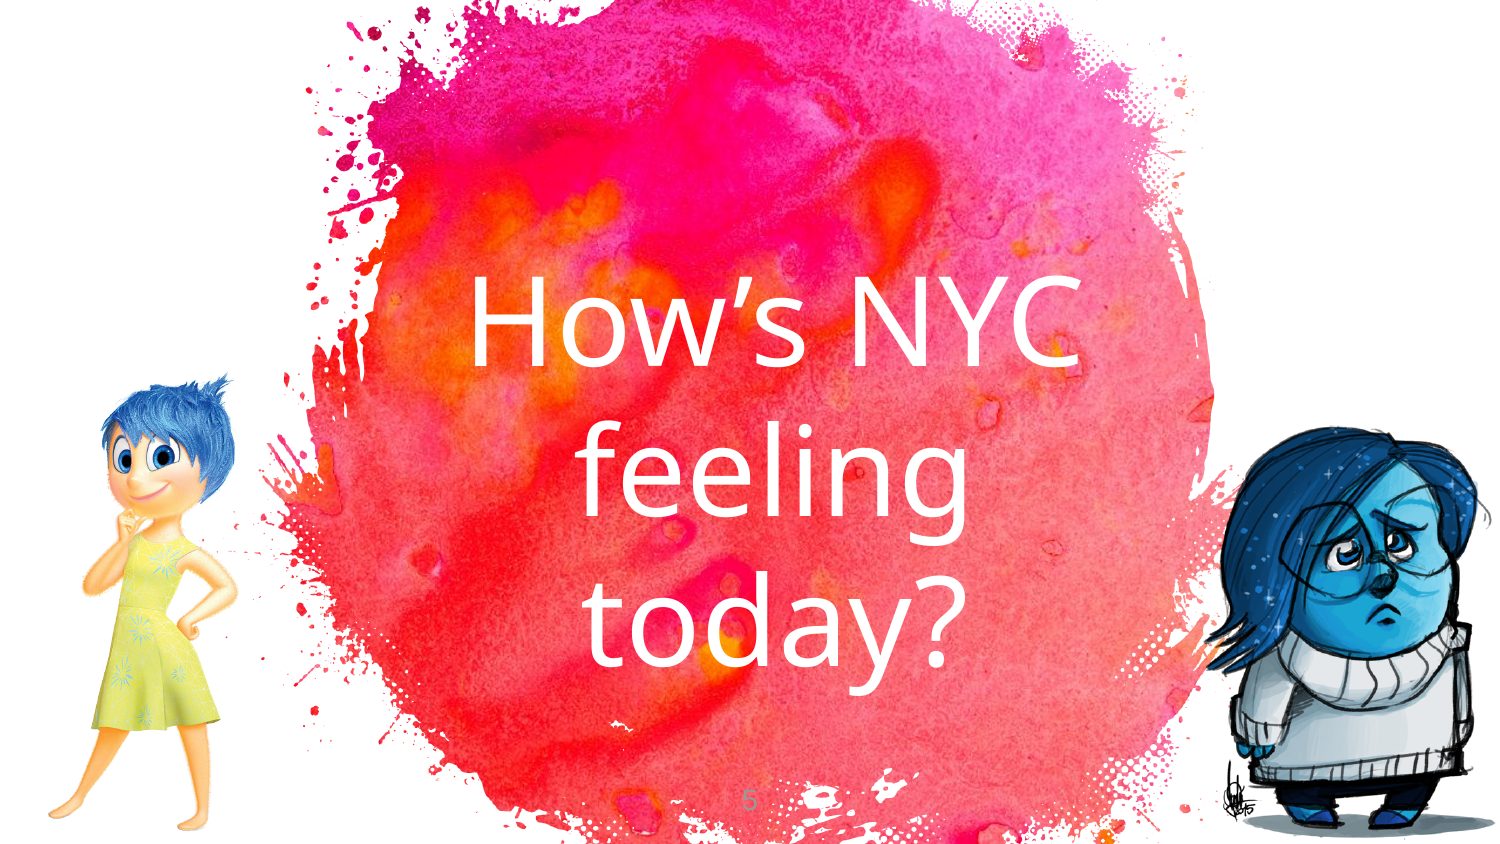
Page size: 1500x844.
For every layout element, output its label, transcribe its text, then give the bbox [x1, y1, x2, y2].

text_box How’s NYC feeling today? [362, 234, 1188, 700]
picture [0, 0, 1500, 844]
slide_number 5 [705, 766, 795, 832]
